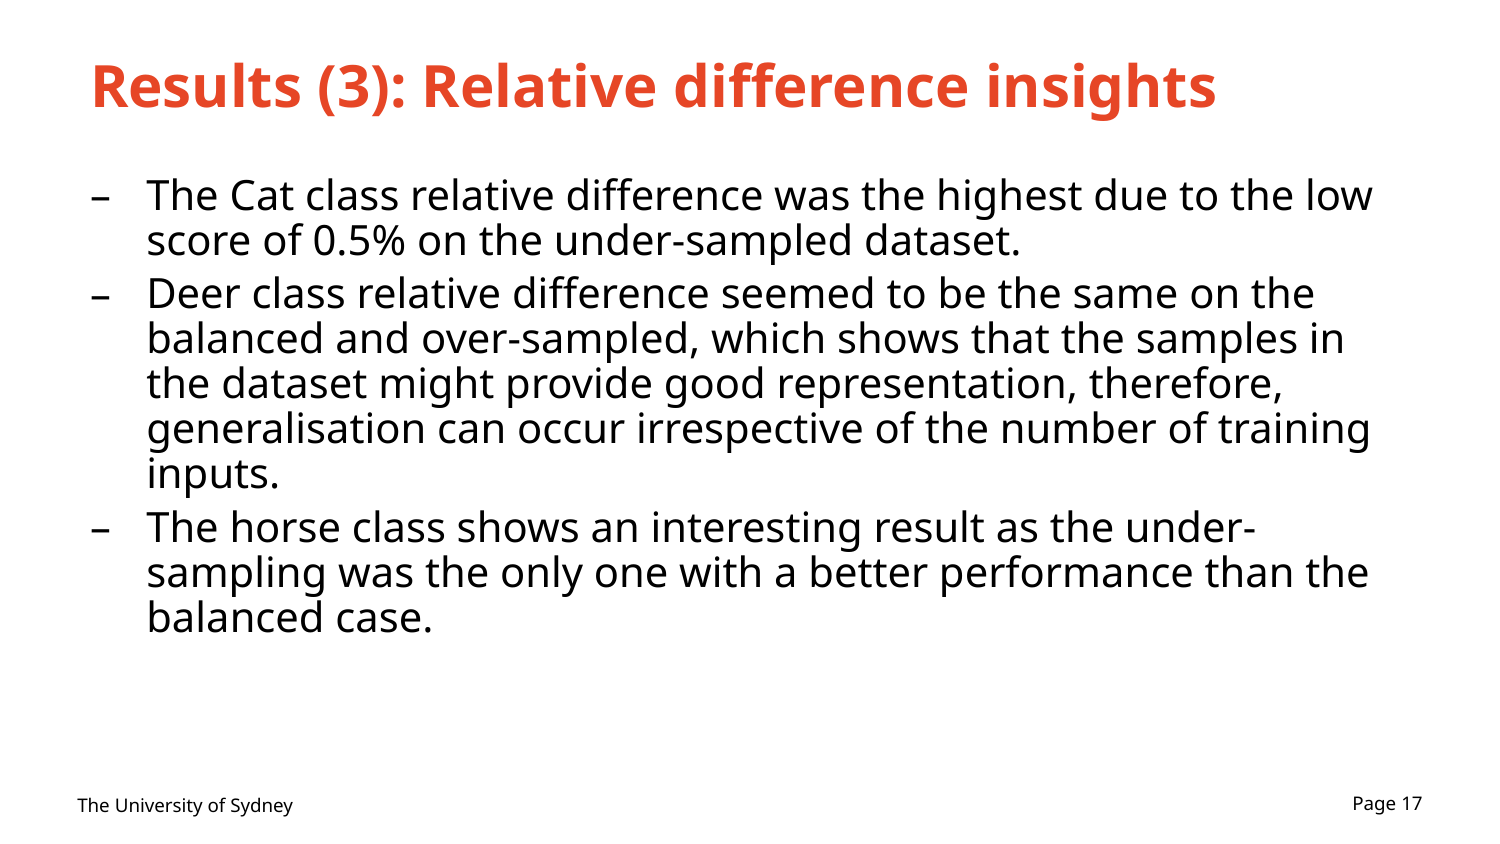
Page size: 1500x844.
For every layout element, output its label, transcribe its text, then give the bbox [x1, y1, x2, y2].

title Results (3): Relative difference insights [75, 14, 1425, 155]
list The Cat class relative difference was the highest due to the low score of 0.5% on the under-sampled dataset. Deer class relative difference seemed to be the same on the balanced and over-sampled, which shows that the samples in the dataset might provide good representation, therefore, generalisation can occur irrespective of the number of training inputs. The horse class shows an interesting result as the under-sampling was the only one with a better performance than the balanced case. [75, 167, 1425, 754]
